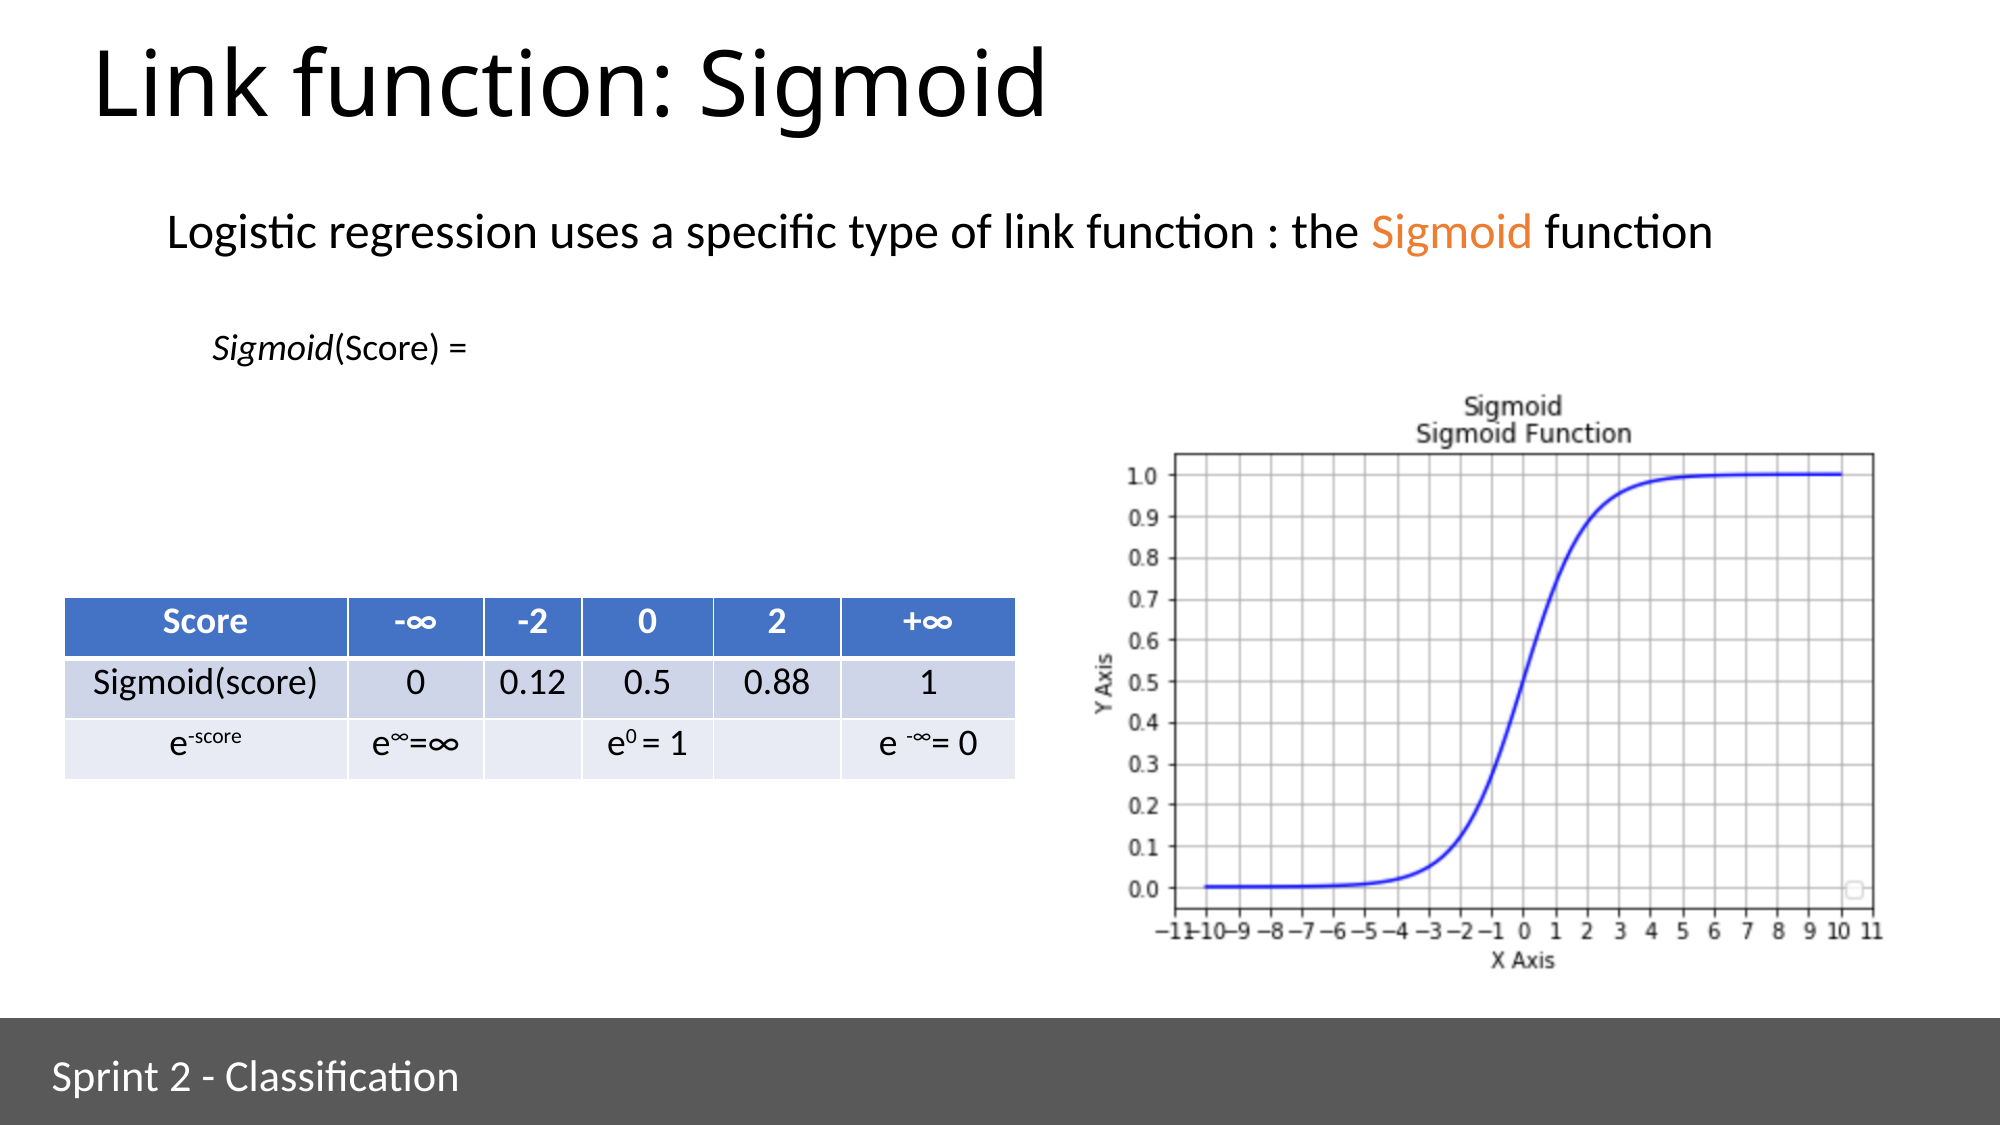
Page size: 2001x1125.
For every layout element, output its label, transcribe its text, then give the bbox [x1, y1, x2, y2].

text_box Sprint 2 - Classification [36, 1039, 542, 1108]
table_cell e-score [65, 720, 347, 779]
text_box [0, 1018, 2000, 1125]
table_cell 0.5 [583, 661, 713, 718]
table_cell e0 = 1 [583, 720, 713, 779]
table_header Score [65, 598, 347, 656]
table_header 2 [714, 598, 840, 656]
table_header 0 [583, 598, 713, 656]
text_box Link function: Sigmoid [77, 29, 1878, 217]
text_box Logistic regression uses a specific type of link function : the Sigmoid function [152, 190, 1784, 266]
picture [1043, 379, 1916, 987]
table_cell e -∞= 0 [842, 720, 1015, 779]
table_cell 0.12 [485, 661, 581, 718]
table_cell [485, 720, 581, 779]
table_cell e∞=∞ [349, 720, 483, 779]
table_cell [714, 720, 840, 779]
table_cell 0.88 [714, 661, 840, 718]
table_header +∞ [842, 598, 1015, 656]
table_cell 1 [842, 661, 1015, 718]
table_header -∞ [349, 598, 483, 656]
table_header -2 [485, 598, 581, 656]
table_cell 0 [349, 661, 483, 718]
table_cell Sigmoid(score) [65, 661, 347, 718]
